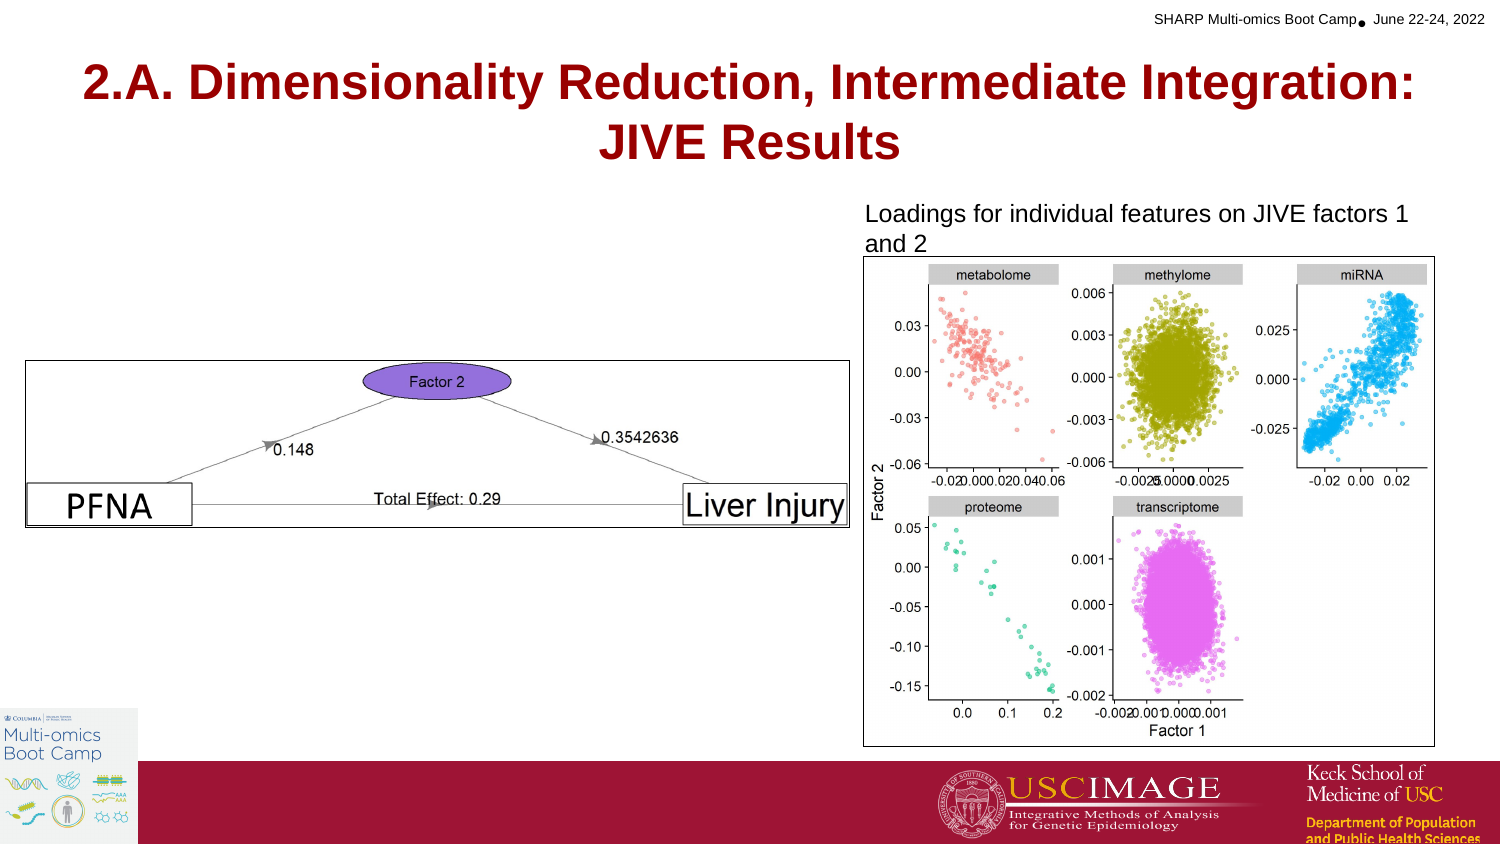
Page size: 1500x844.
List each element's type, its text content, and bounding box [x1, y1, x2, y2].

picture [863, 256, 1435, 747]
text_box 2.A. Dimensionality Reduction, Intermediate Integration: JIVE Results [36, 42, 1464, 191]
text_box Loadings for individual features on JIVE factors 1 and 2 [849, 190, 1435, 266]
picture [25, 360, 851, 528]
picture [0, 708, 138, 844]
picture [926, 760, 1328, 844]
